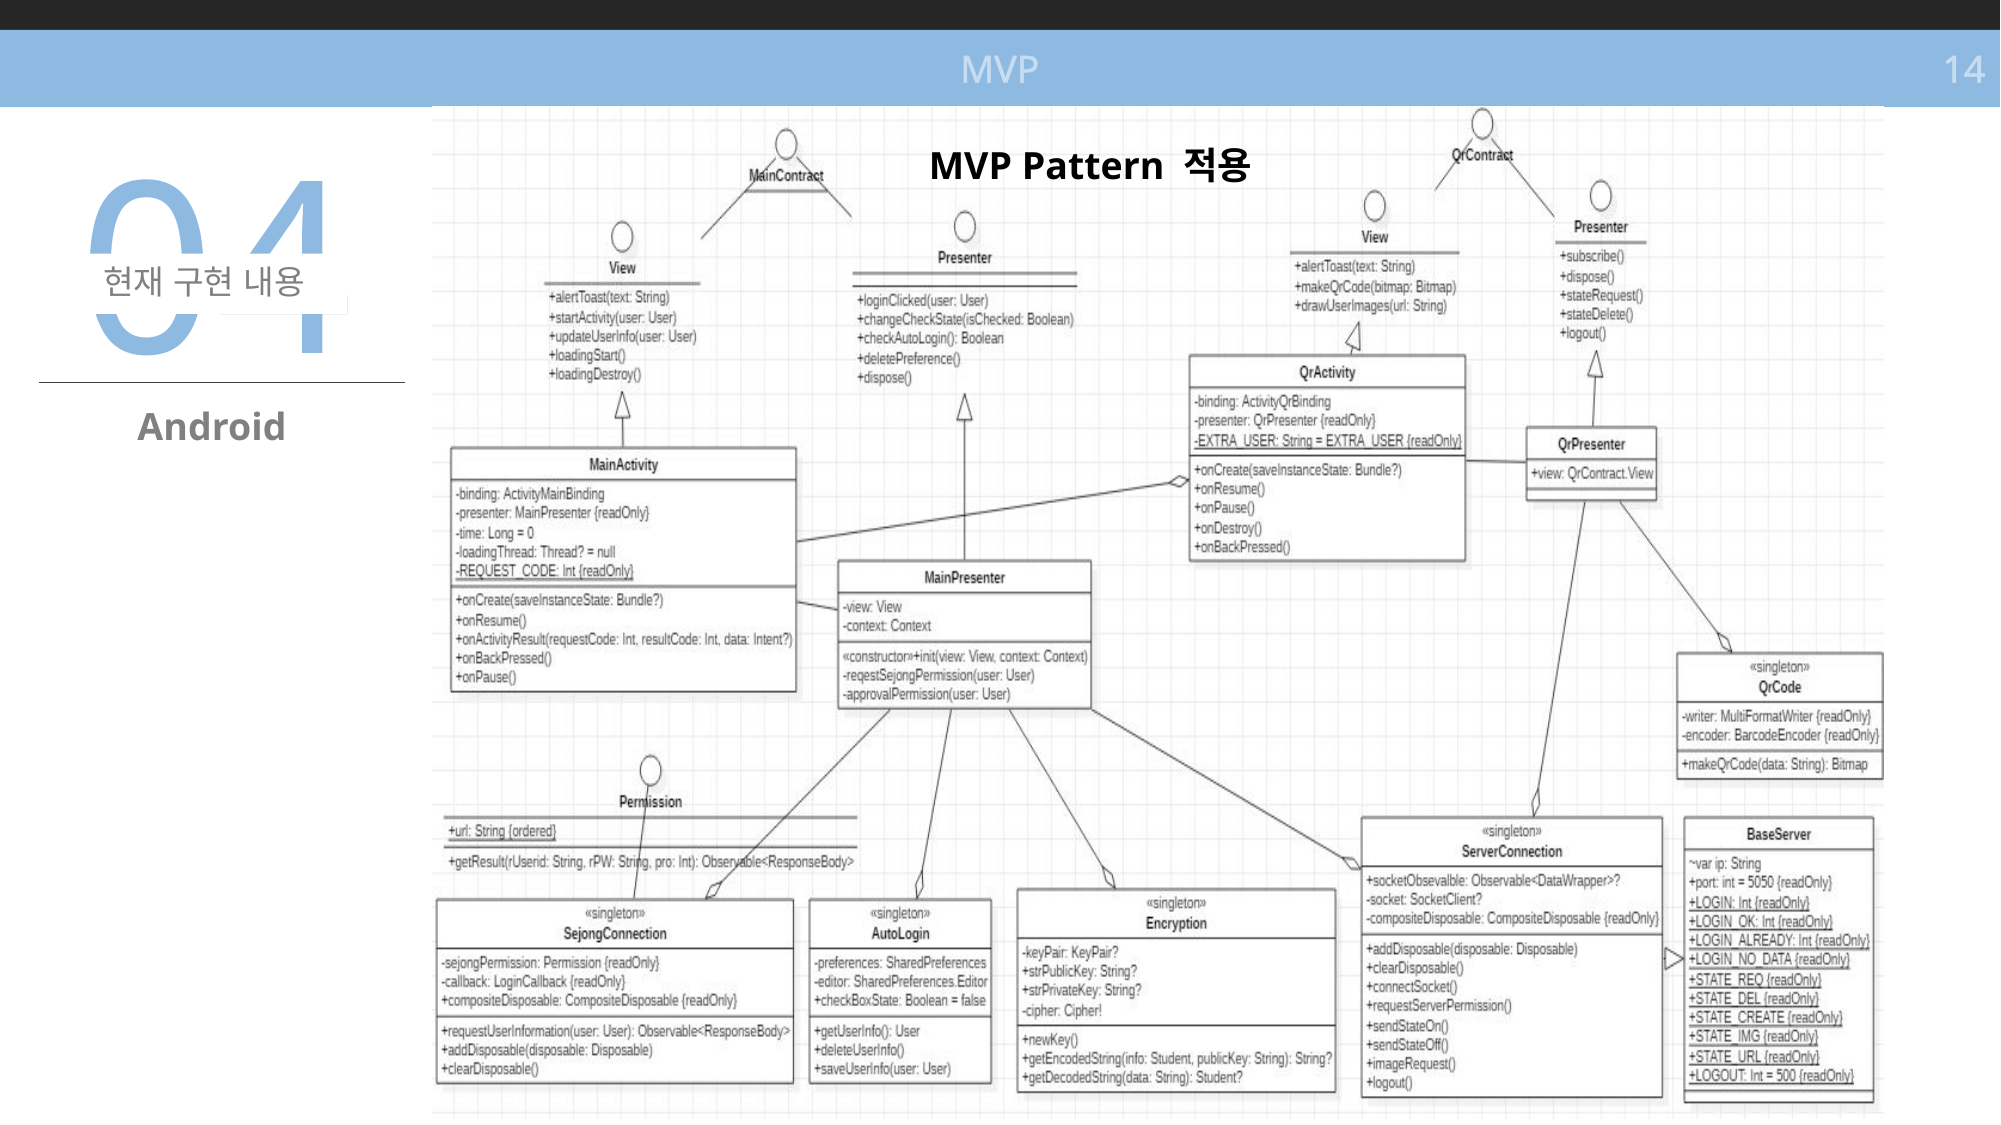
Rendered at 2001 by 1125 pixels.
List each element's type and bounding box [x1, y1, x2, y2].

picture [432, 106, 1884, 1119]
text_box [0, 0, 2000, 455]
